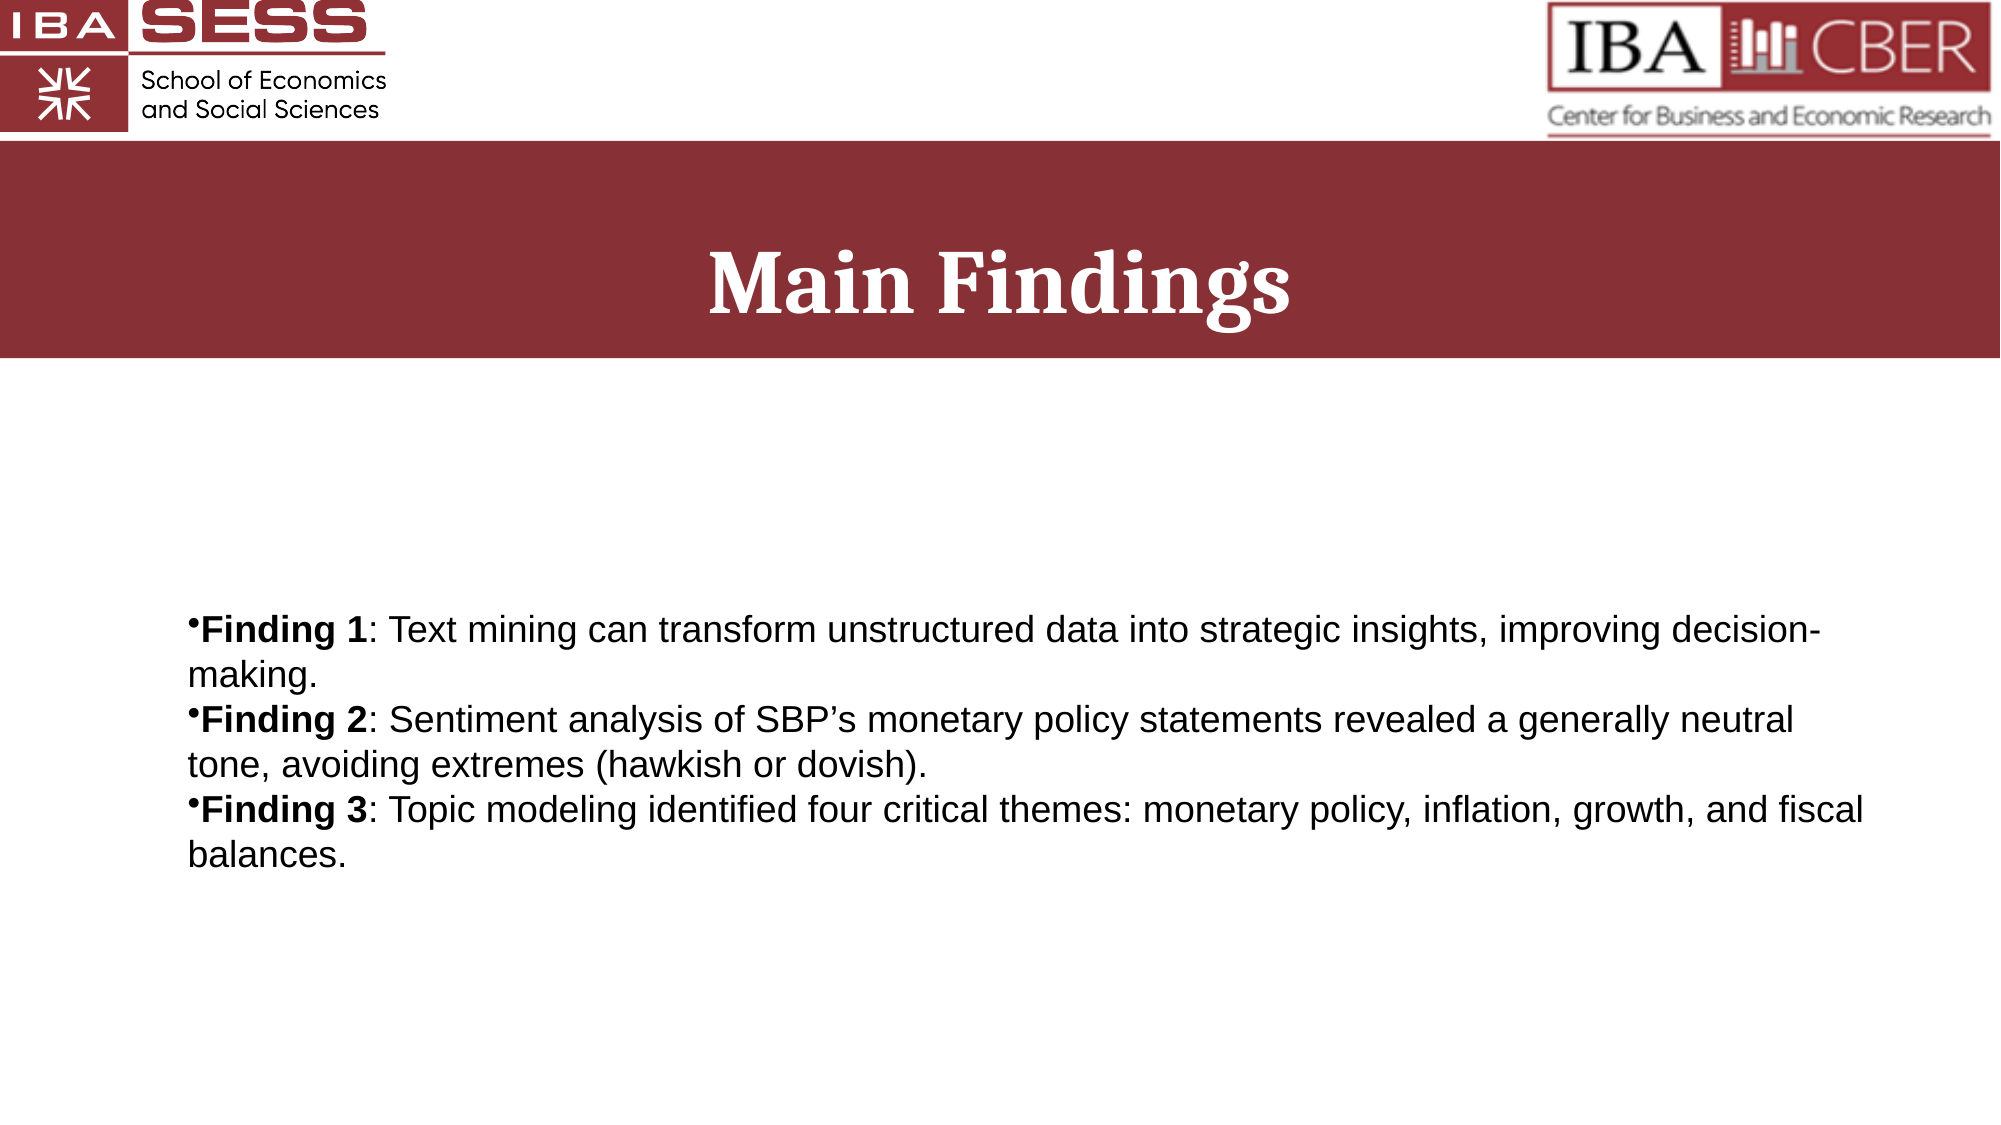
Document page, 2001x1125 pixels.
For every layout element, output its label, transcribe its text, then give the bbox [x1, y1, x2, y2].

title Main Findings [0, 139, 2000, 360]
picture [1543, 0, 2000, 142]
picture [0, 0, 387, 133]
list Finding 1: Text mining can transform unstructured data into strategic insights, improving decision-making. Finding 2: Sentiment analysis of SBP’s monetary policy statements revealed a generally neutral tone, avoiding extremes (hawkish or dovish). Finding 3: Topic modeling identified four critical themes: monetary policy, inflation, growth, and fiscal balances. [172, 414, 1898, 1067]
